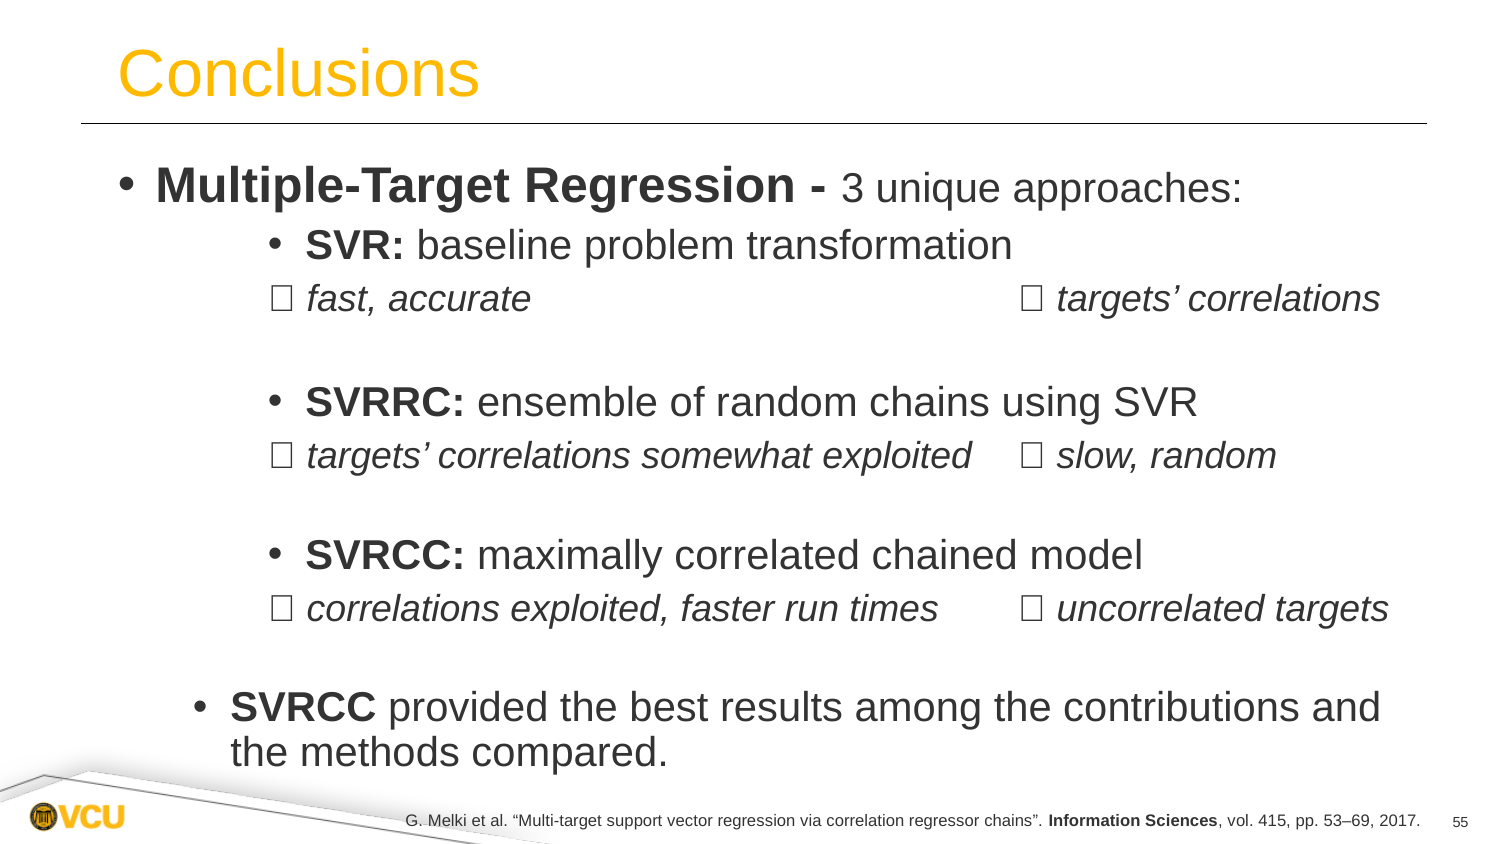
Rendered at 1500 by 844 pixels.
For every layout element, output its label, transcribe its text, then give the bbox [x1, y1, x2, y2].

list Multiple-Target Regression - 3 unique approaches: SVR: baseline problem transformation ✅ fast, accurate ❌ targets’ correlations SVRRC: ensemble of random chains using SVR ✅ targets’ correlations somewhat exploited ❌ slow, random SVRCC: maximally correlated chained model ✅ correlations exploited, faster run times ❌ uncorrelated targets SVRCC provided the best results among the contributions and the methods compared. [103, 151, 1428, 760]
title Conclusions [103, 31, 1397, 137]
slide_number 55 [1443, 798, 1484, 844]
footer G. Melki et al. “Multi-target support vector regression via correlation regressor chains”. Information Sciences, vol. 415, pp. 53–69, 2017. [390, 796, 1443, 844]
